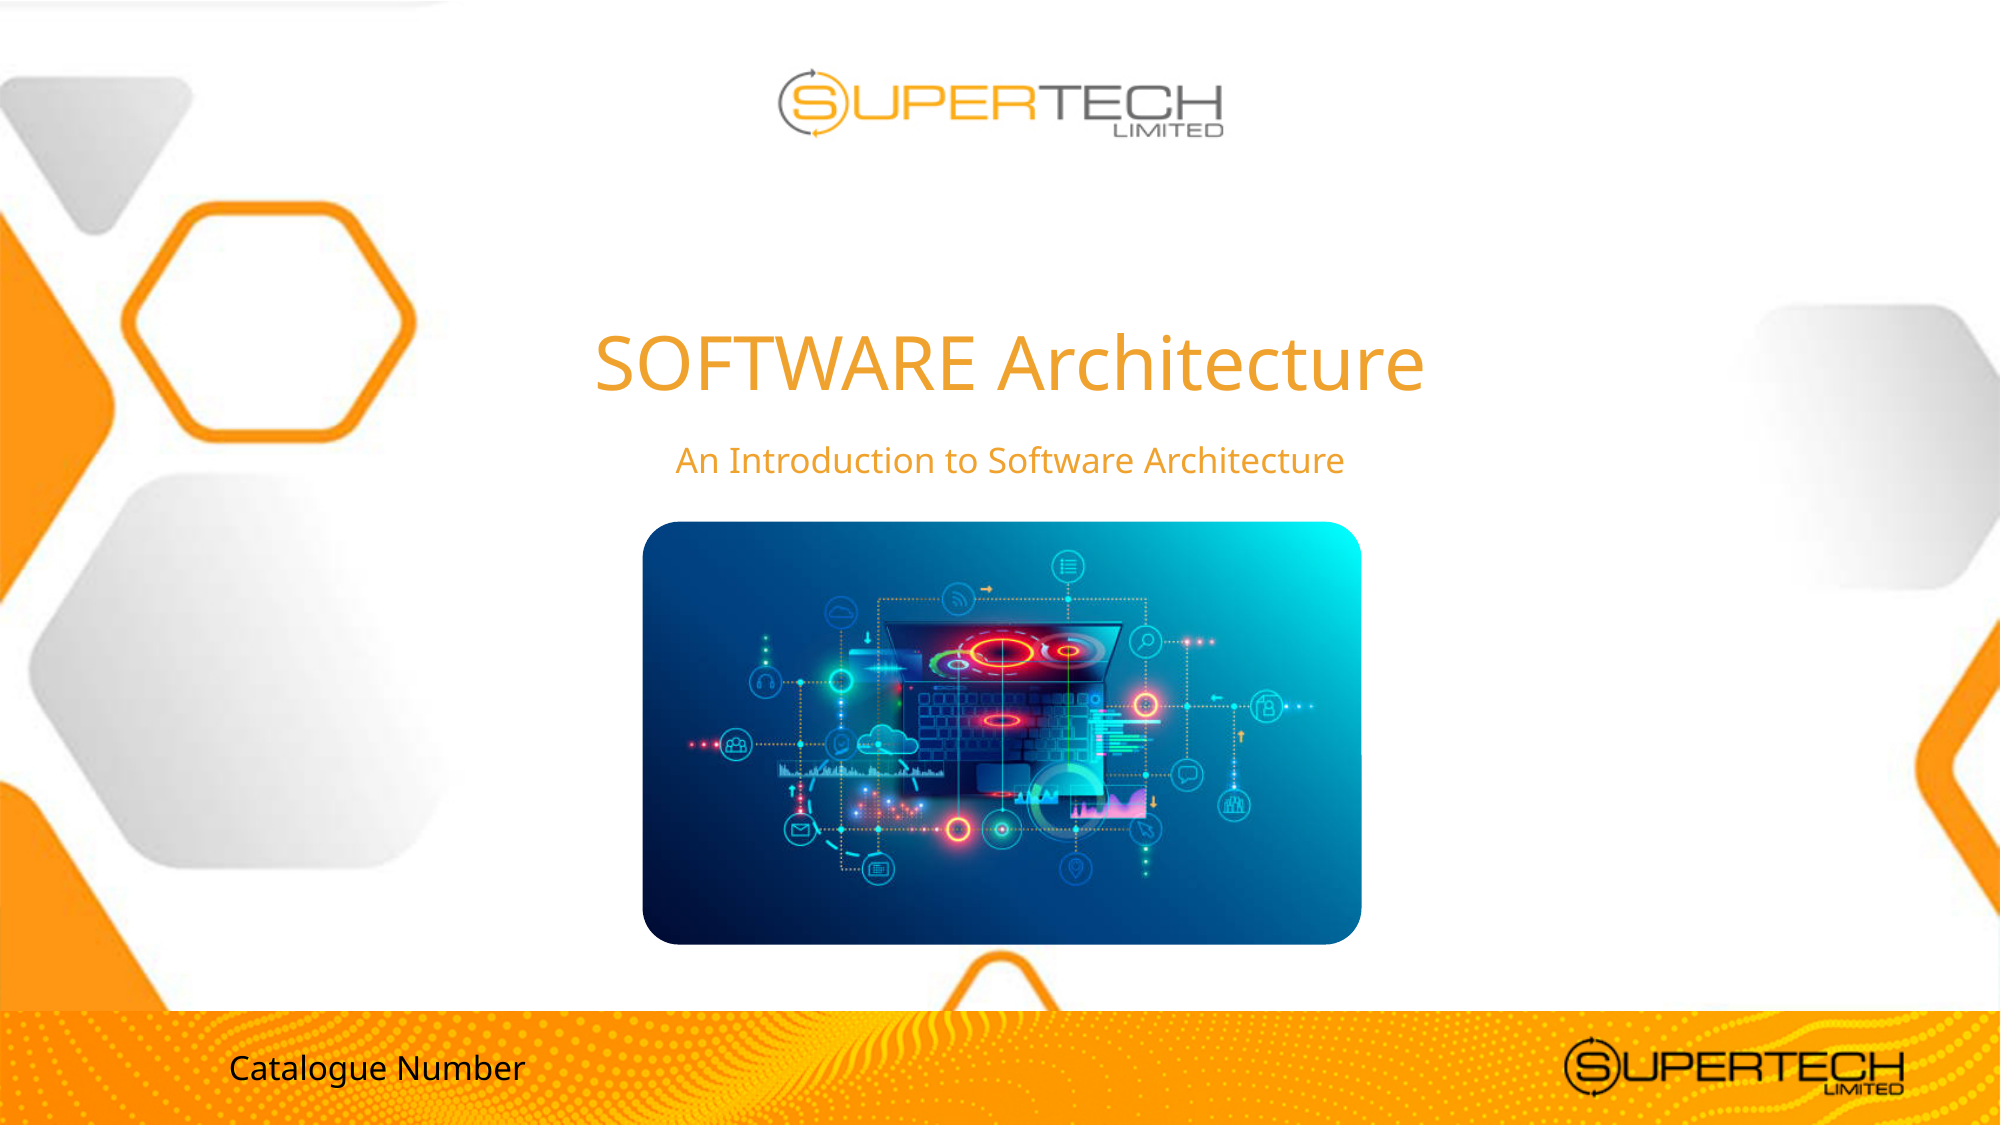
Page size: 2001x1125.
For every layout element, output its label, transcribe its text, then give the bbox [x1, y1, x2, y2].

picture [0, 0, 2001, 1125]
text_box Catalogue Number [214, 1039, 541, 1094]
